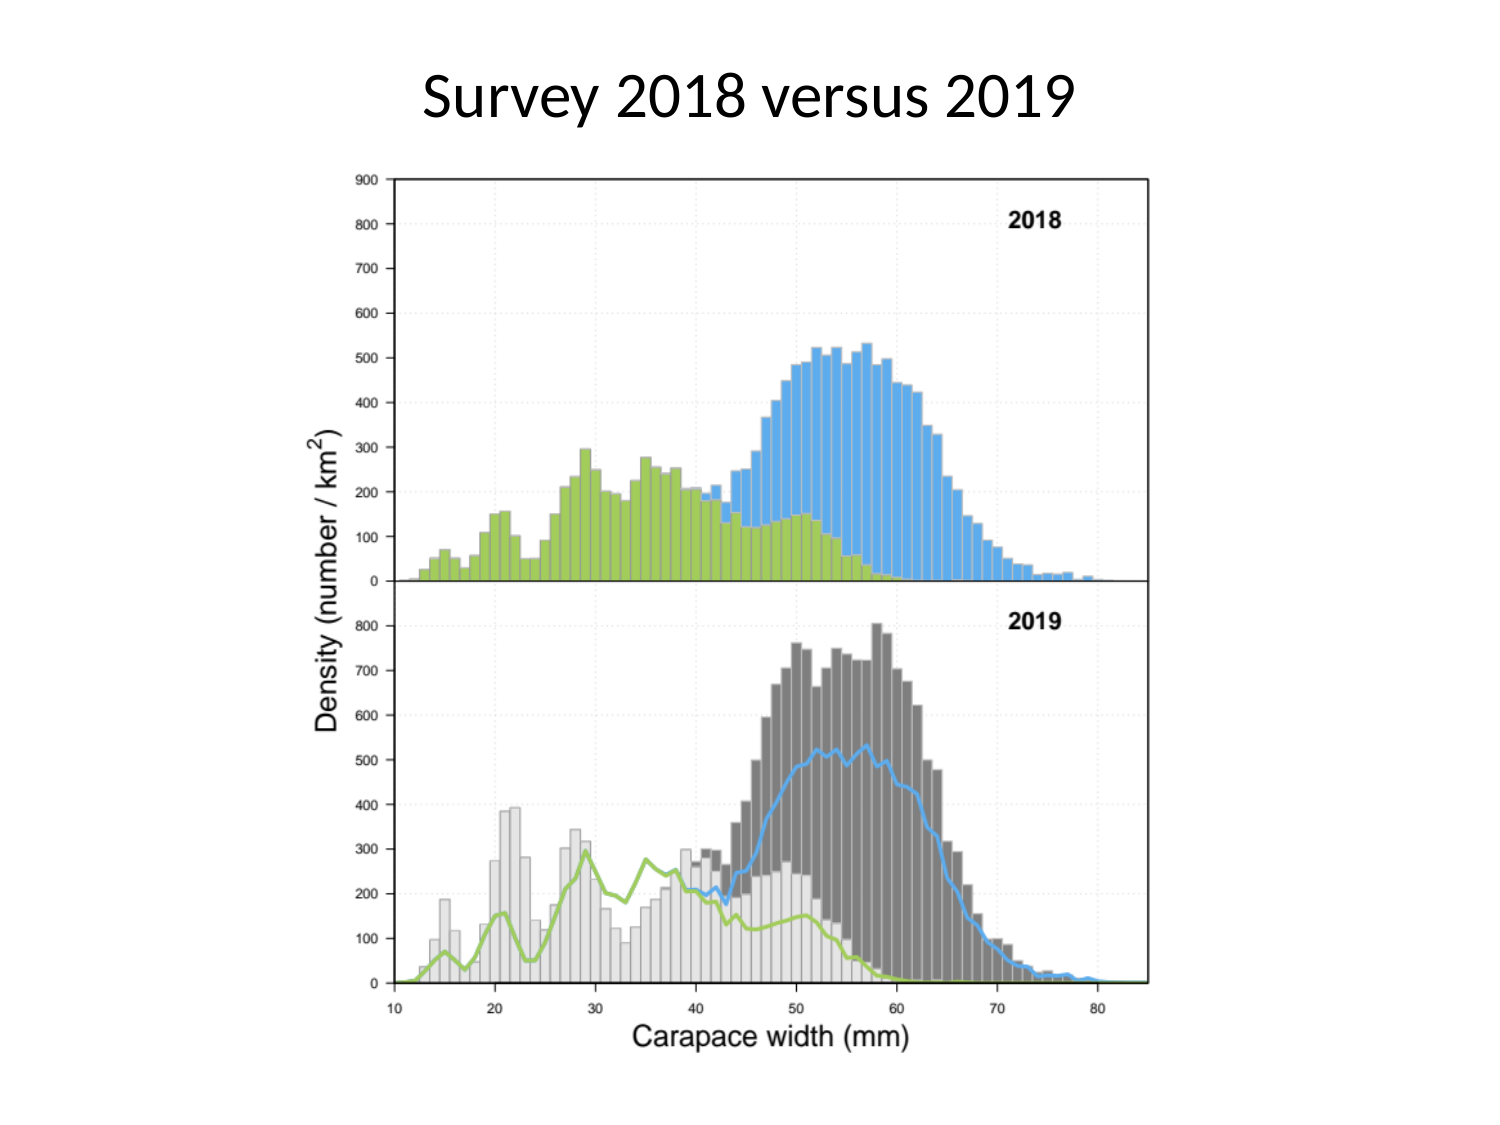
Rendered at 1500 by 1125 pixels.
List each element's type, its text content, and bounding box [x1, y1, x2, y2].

title Survey 2018 versus 2019 [75, 45, 1425, 139]
picture [244, 159, 1296, 1083]
